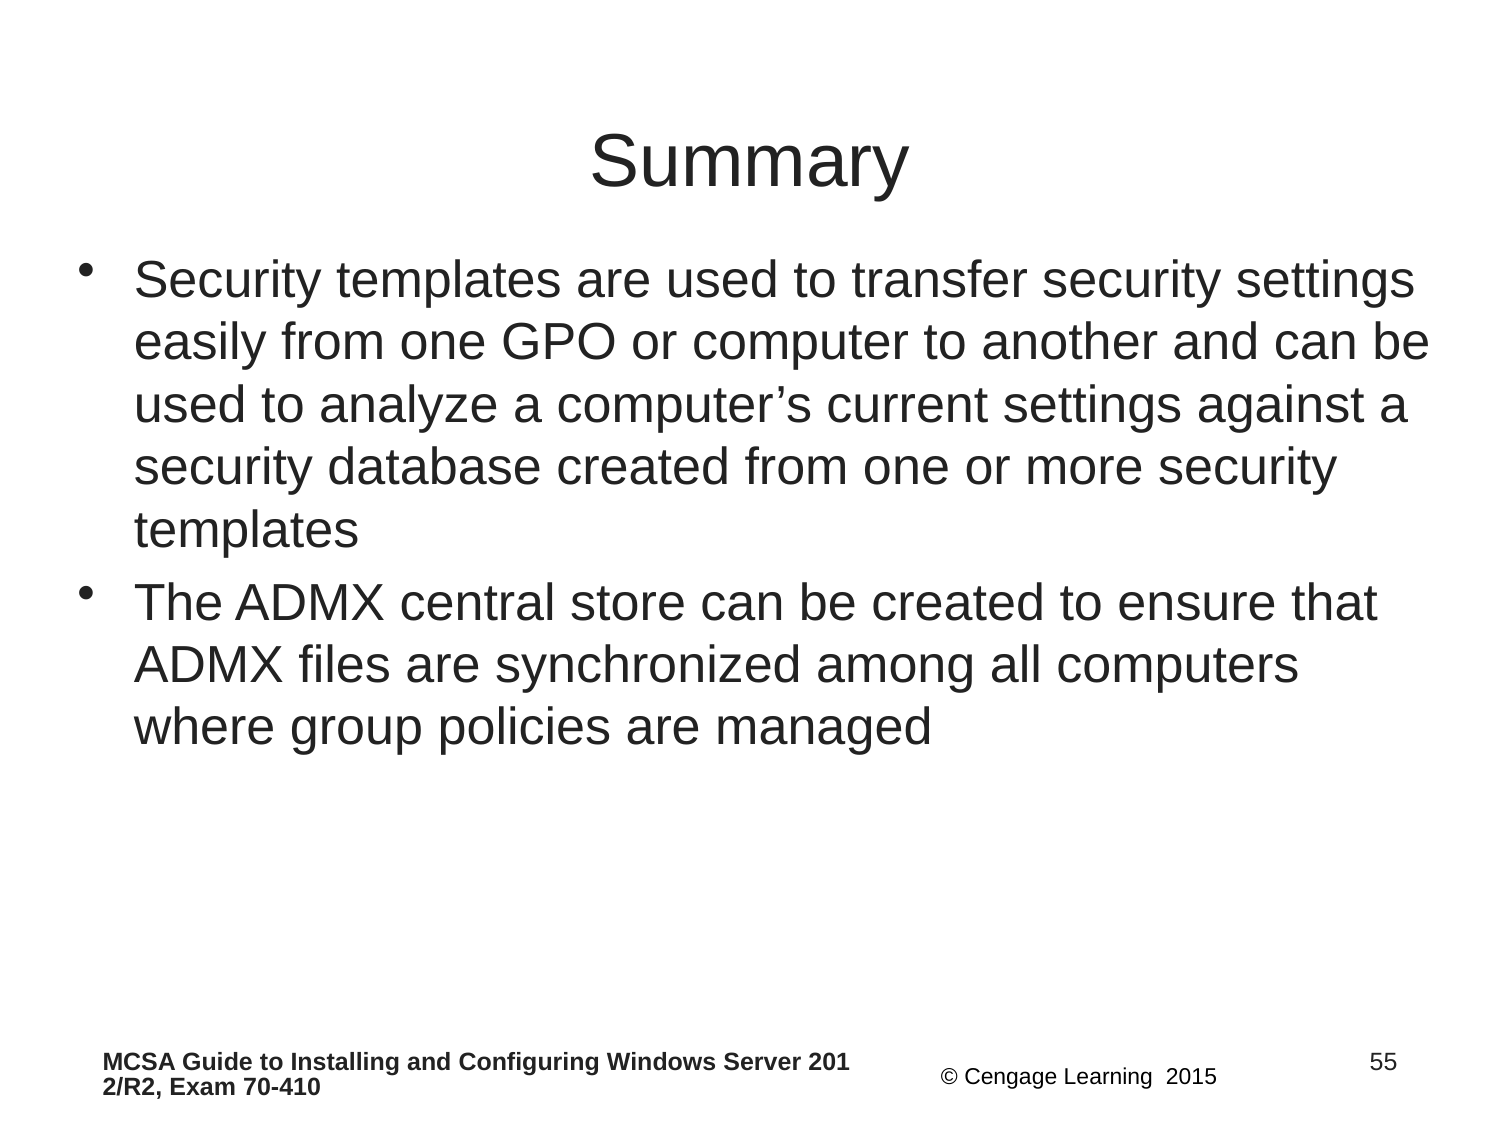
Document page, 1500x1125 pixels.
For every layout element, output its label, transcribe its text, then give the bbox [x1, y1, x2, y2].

list Security templates are used to transfer security settings easily from one GPO or computer to another and can be used to analyze a computer’s current settings against a security database created from one or more security templates The ADMX central store can be created to ensure that ADMX files are synchronized among all computers where group policies are managed [62, 237, 1450, 988]
title Summary [87, 62, 1413, 237]
footer MCSA Guide to Installing and Configuring Windows Server 2012/R2, Exam 70-410 [87, 1037, 875, 1100]
slide_number 55 [1250, 1037, 1413, 1100]
